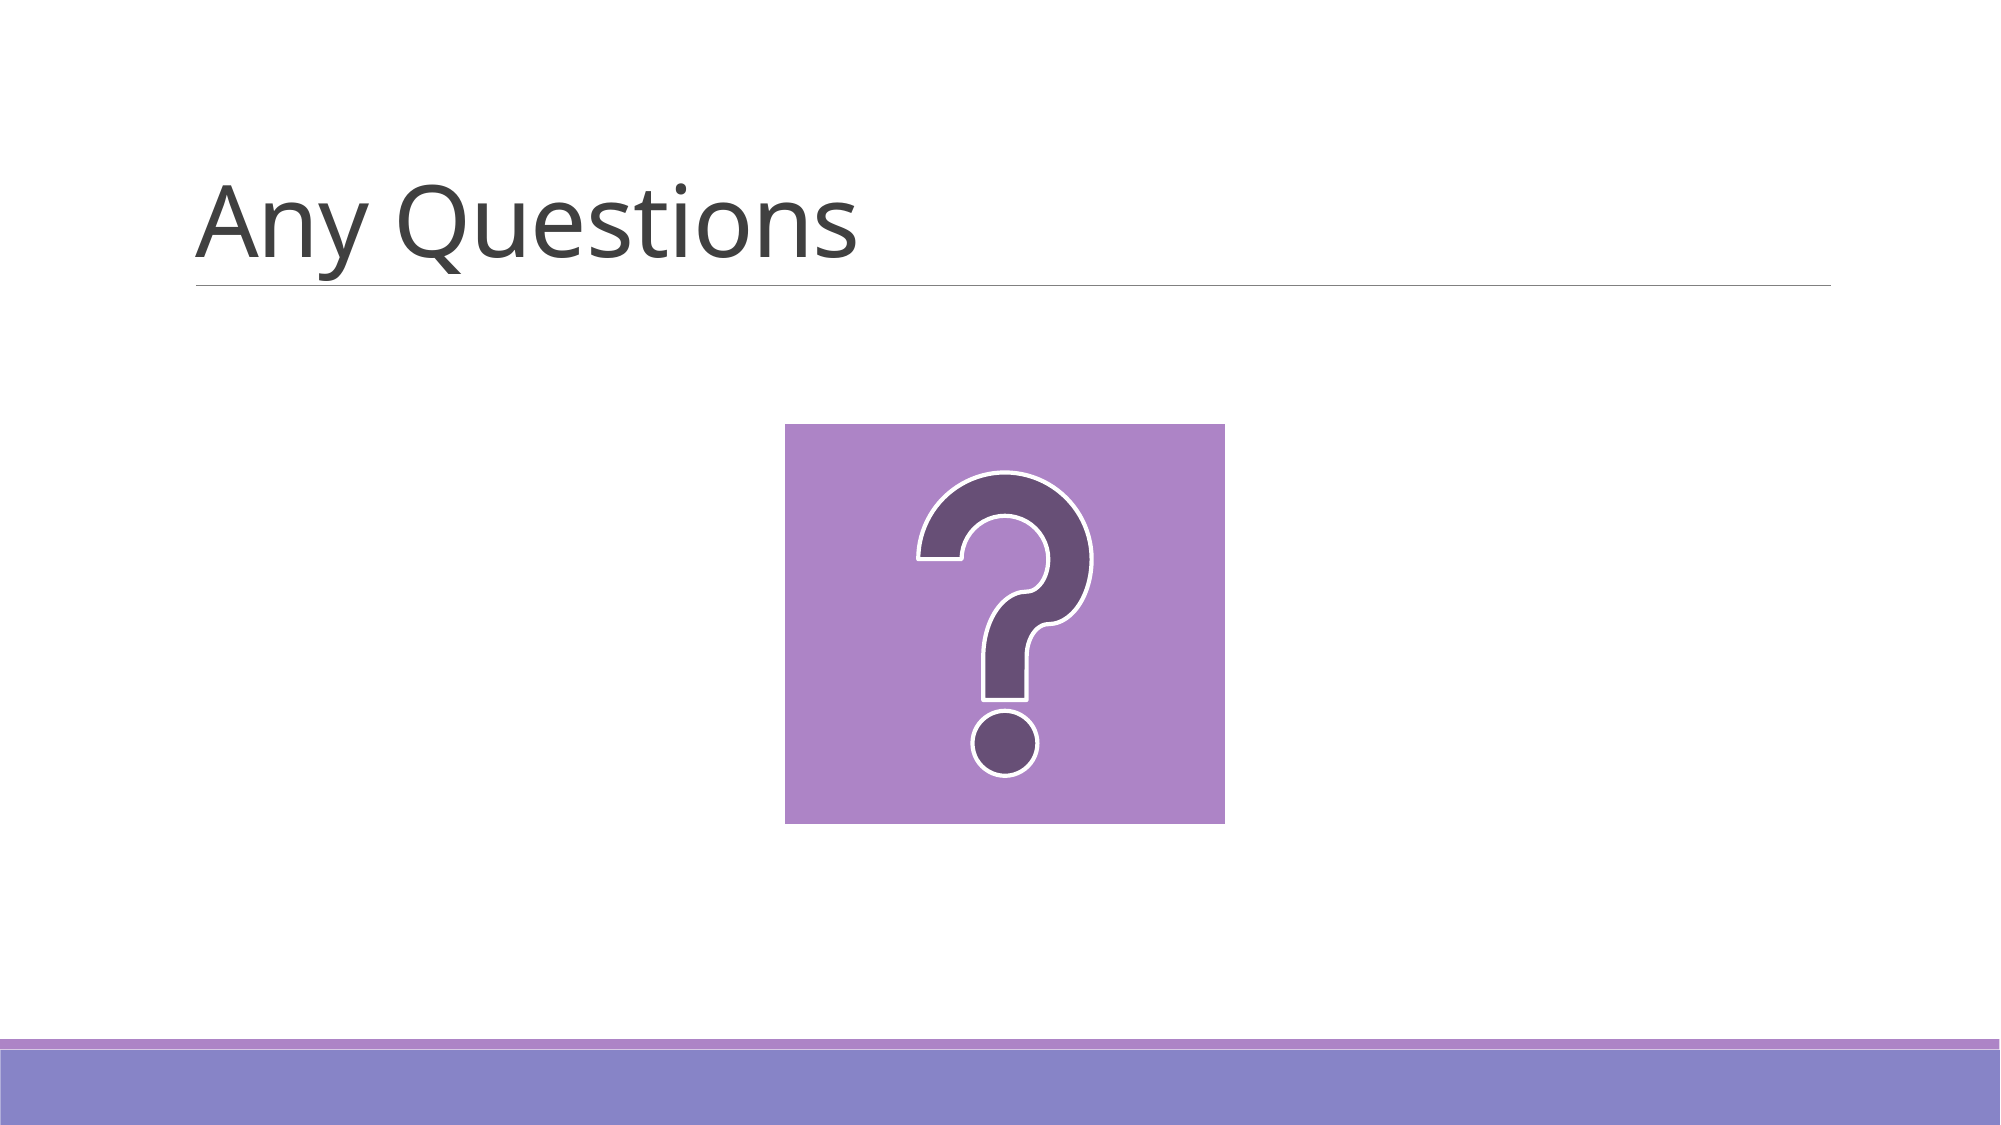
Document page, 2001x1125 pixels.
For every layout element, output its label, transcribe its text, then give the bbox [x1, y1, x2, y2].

text_box [781, 420, 1229, 829]
title Any Questions [180, 47, 1830, 285]
